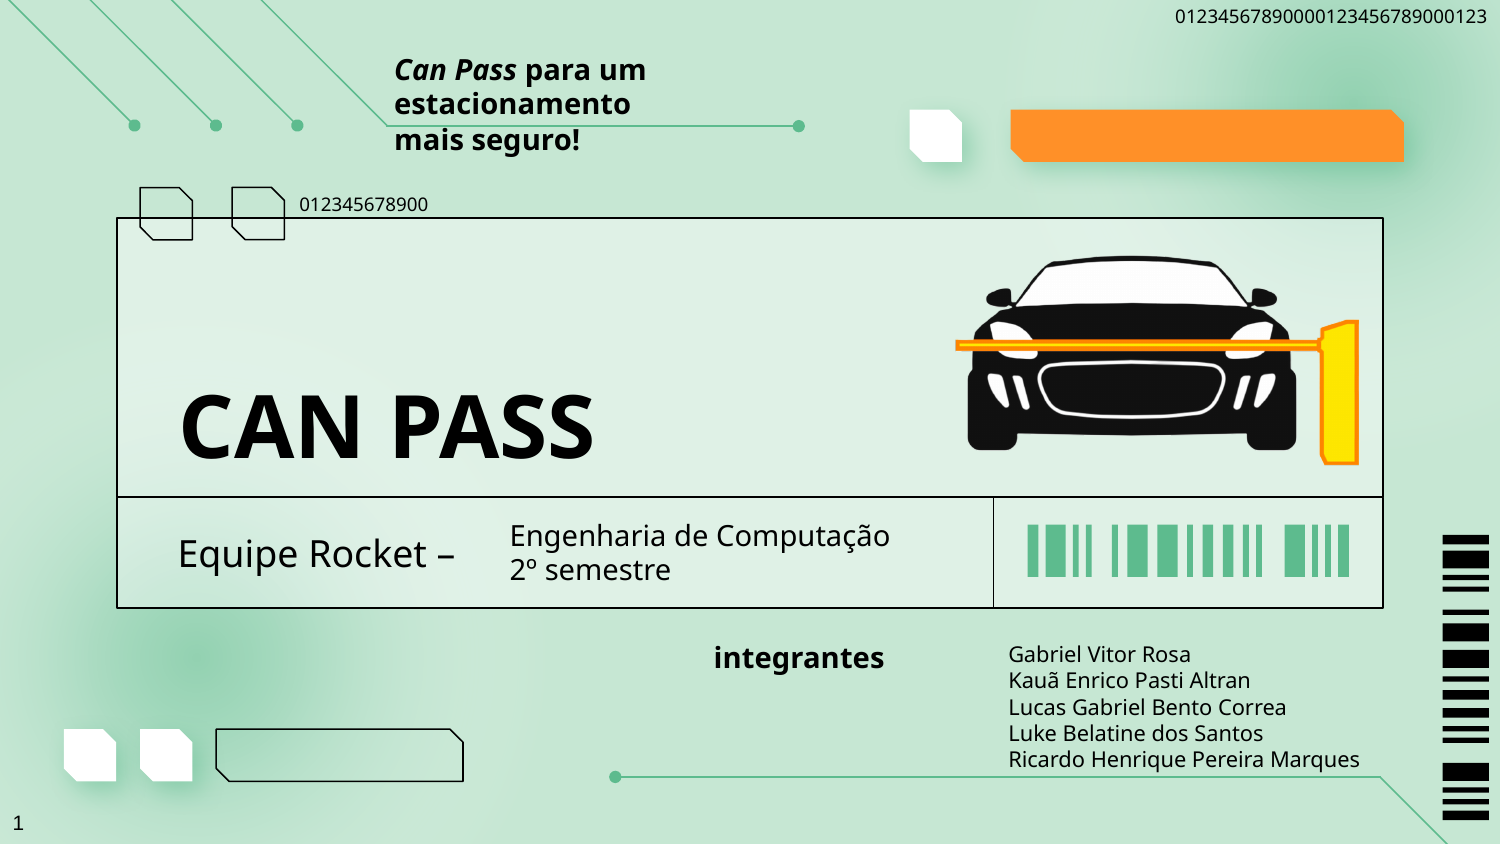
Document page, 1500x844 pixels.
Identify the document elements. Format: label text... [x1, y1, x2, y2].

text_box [1027, 524, 1350, 578]
text_box 01234567890000123456789000123 [1153, 0, 1500, 33]
text_box 1 [0, 801, 28, 842]
text_box integrantes [698, 634, 993, 680]
text_box Can Pass para um estacionamento mais seguro! [379, 43, 810, 164]
text_box [140, 187, 193, 216]
text_box 012345678900 [284, 187, 456, 216]
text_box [116, 217, 1384, 608]
text_box Gabriel Vitor Rosa Kauã Enrico Pasti Altran Lucas Gabriel Bento Correa Luke Belatine dos Santos Ricardo Henrique Pereira Marques [993, 625, 1397, 780]
text_box [232, 187, 284, 216]
picture [947, 243, 1368, 472]
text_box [1322, 653, 1500, 701]
